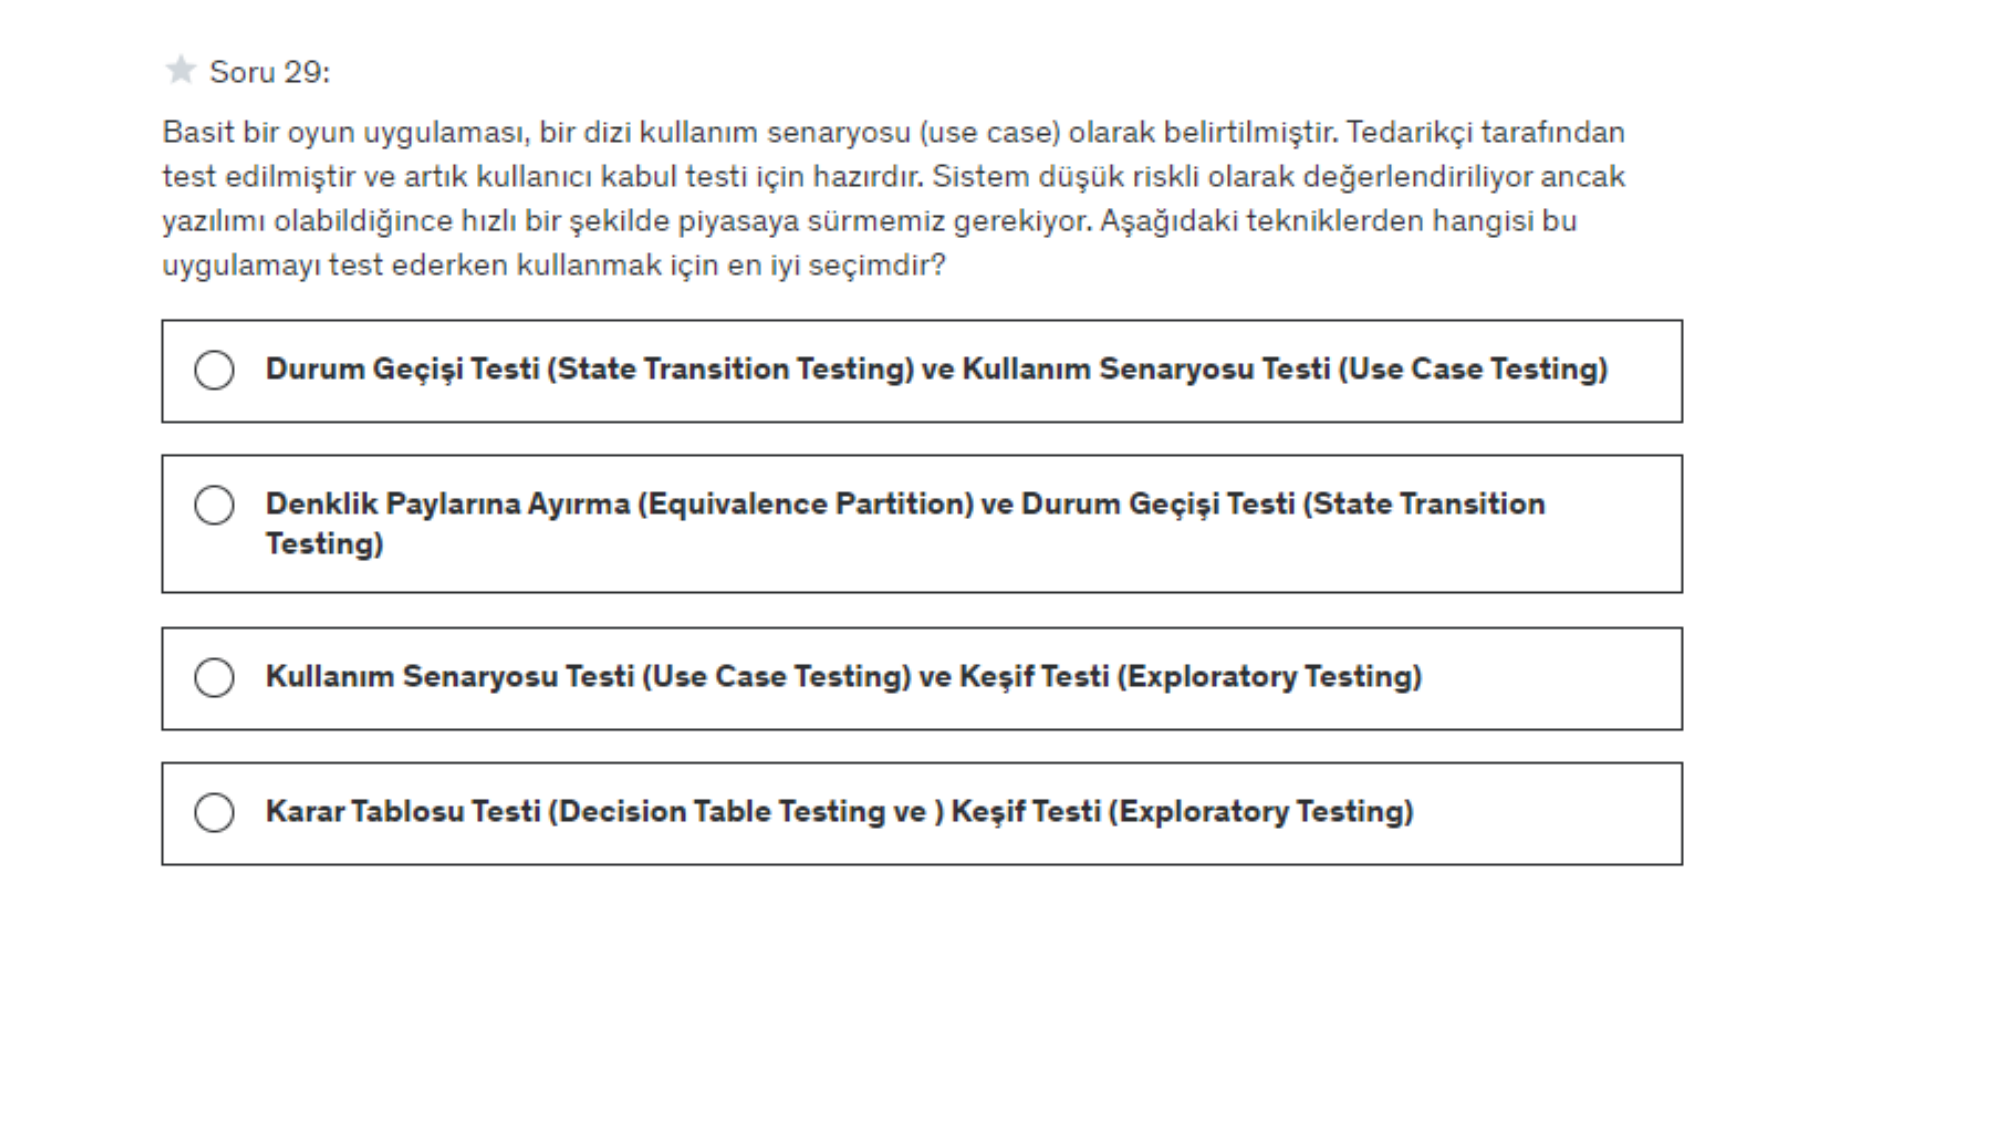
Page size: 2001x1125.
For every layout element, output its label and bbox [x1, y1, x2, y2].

list [111, 30, 1757, 1008]
